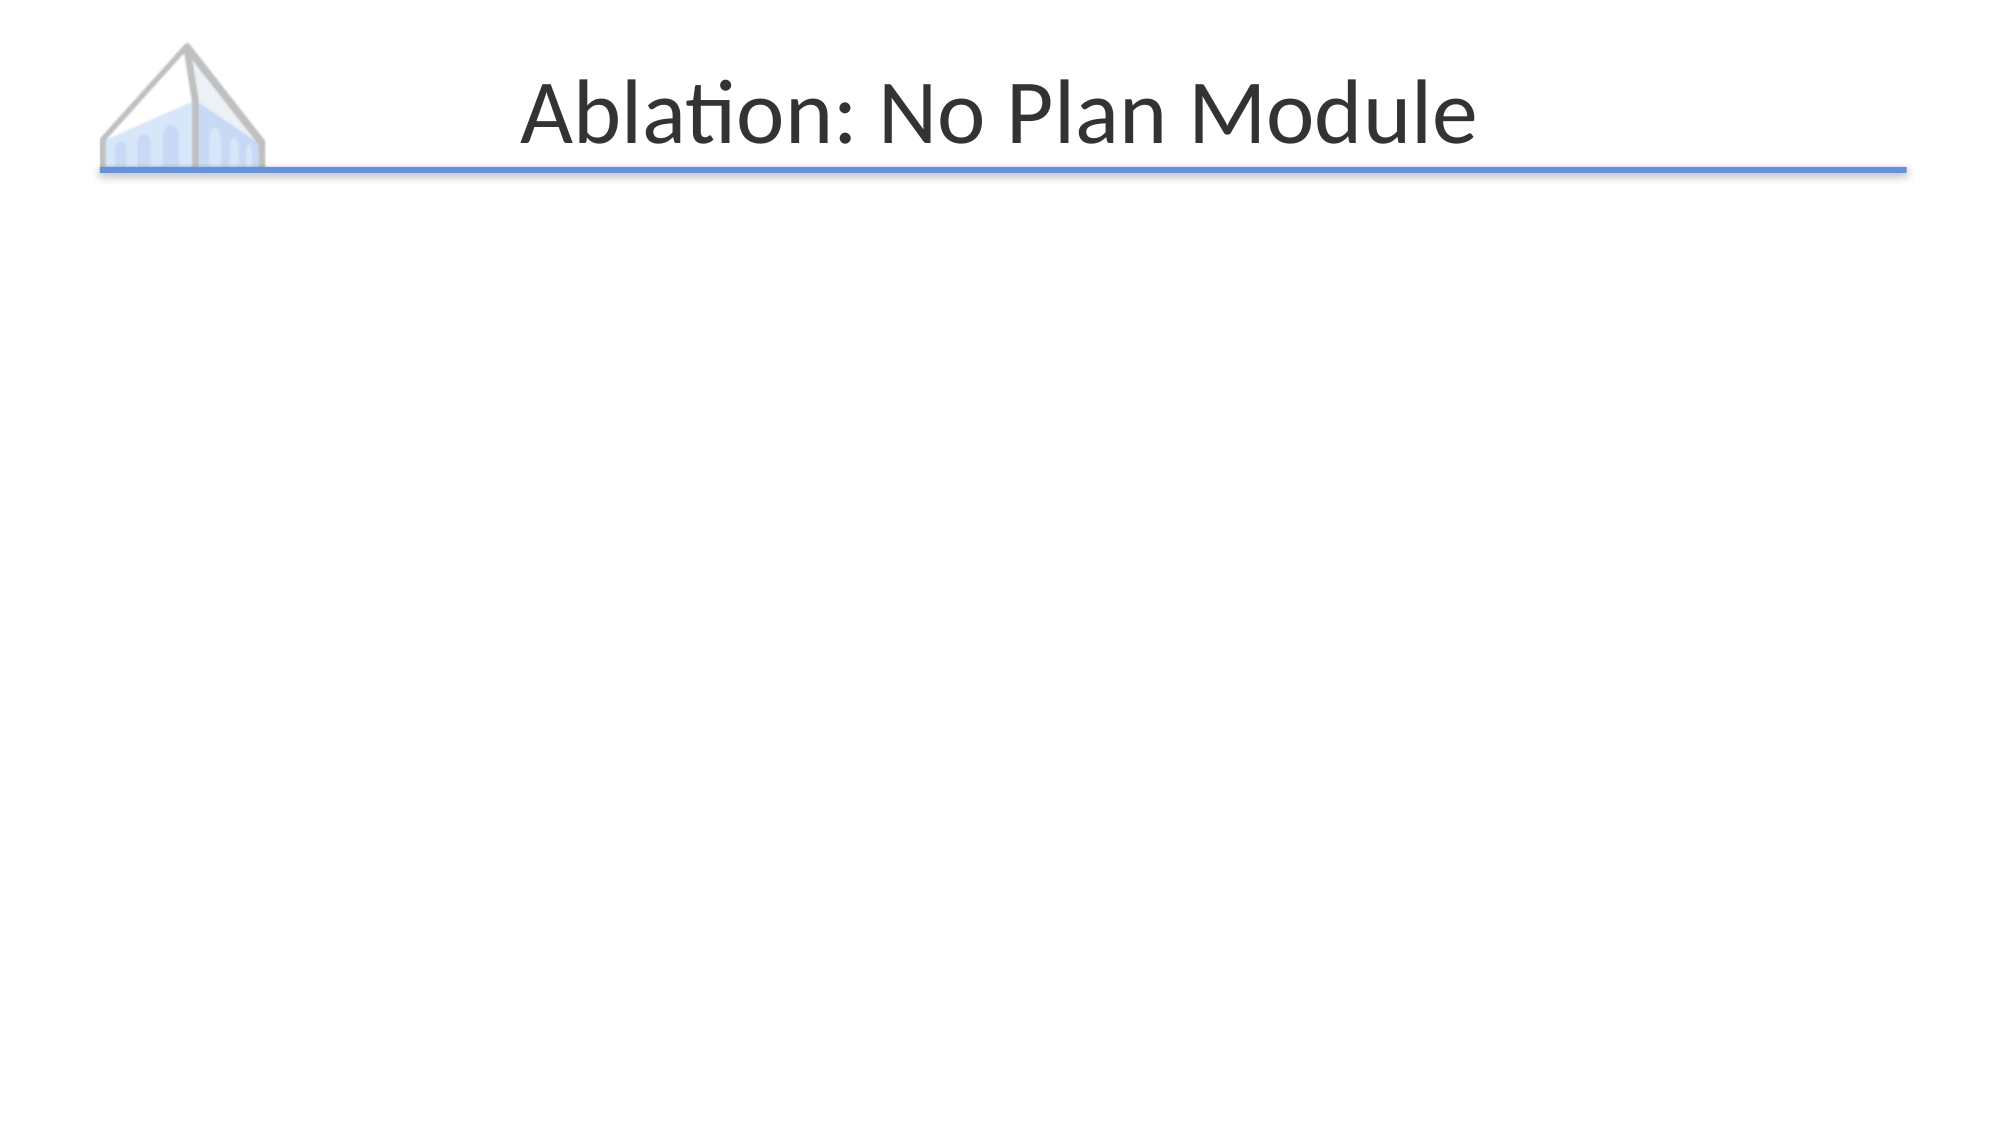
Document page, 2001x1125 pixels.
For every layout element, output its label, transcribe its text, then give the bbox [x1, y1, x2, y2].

title Ablation: No Plan Module [0, 23, 2000, 190]
